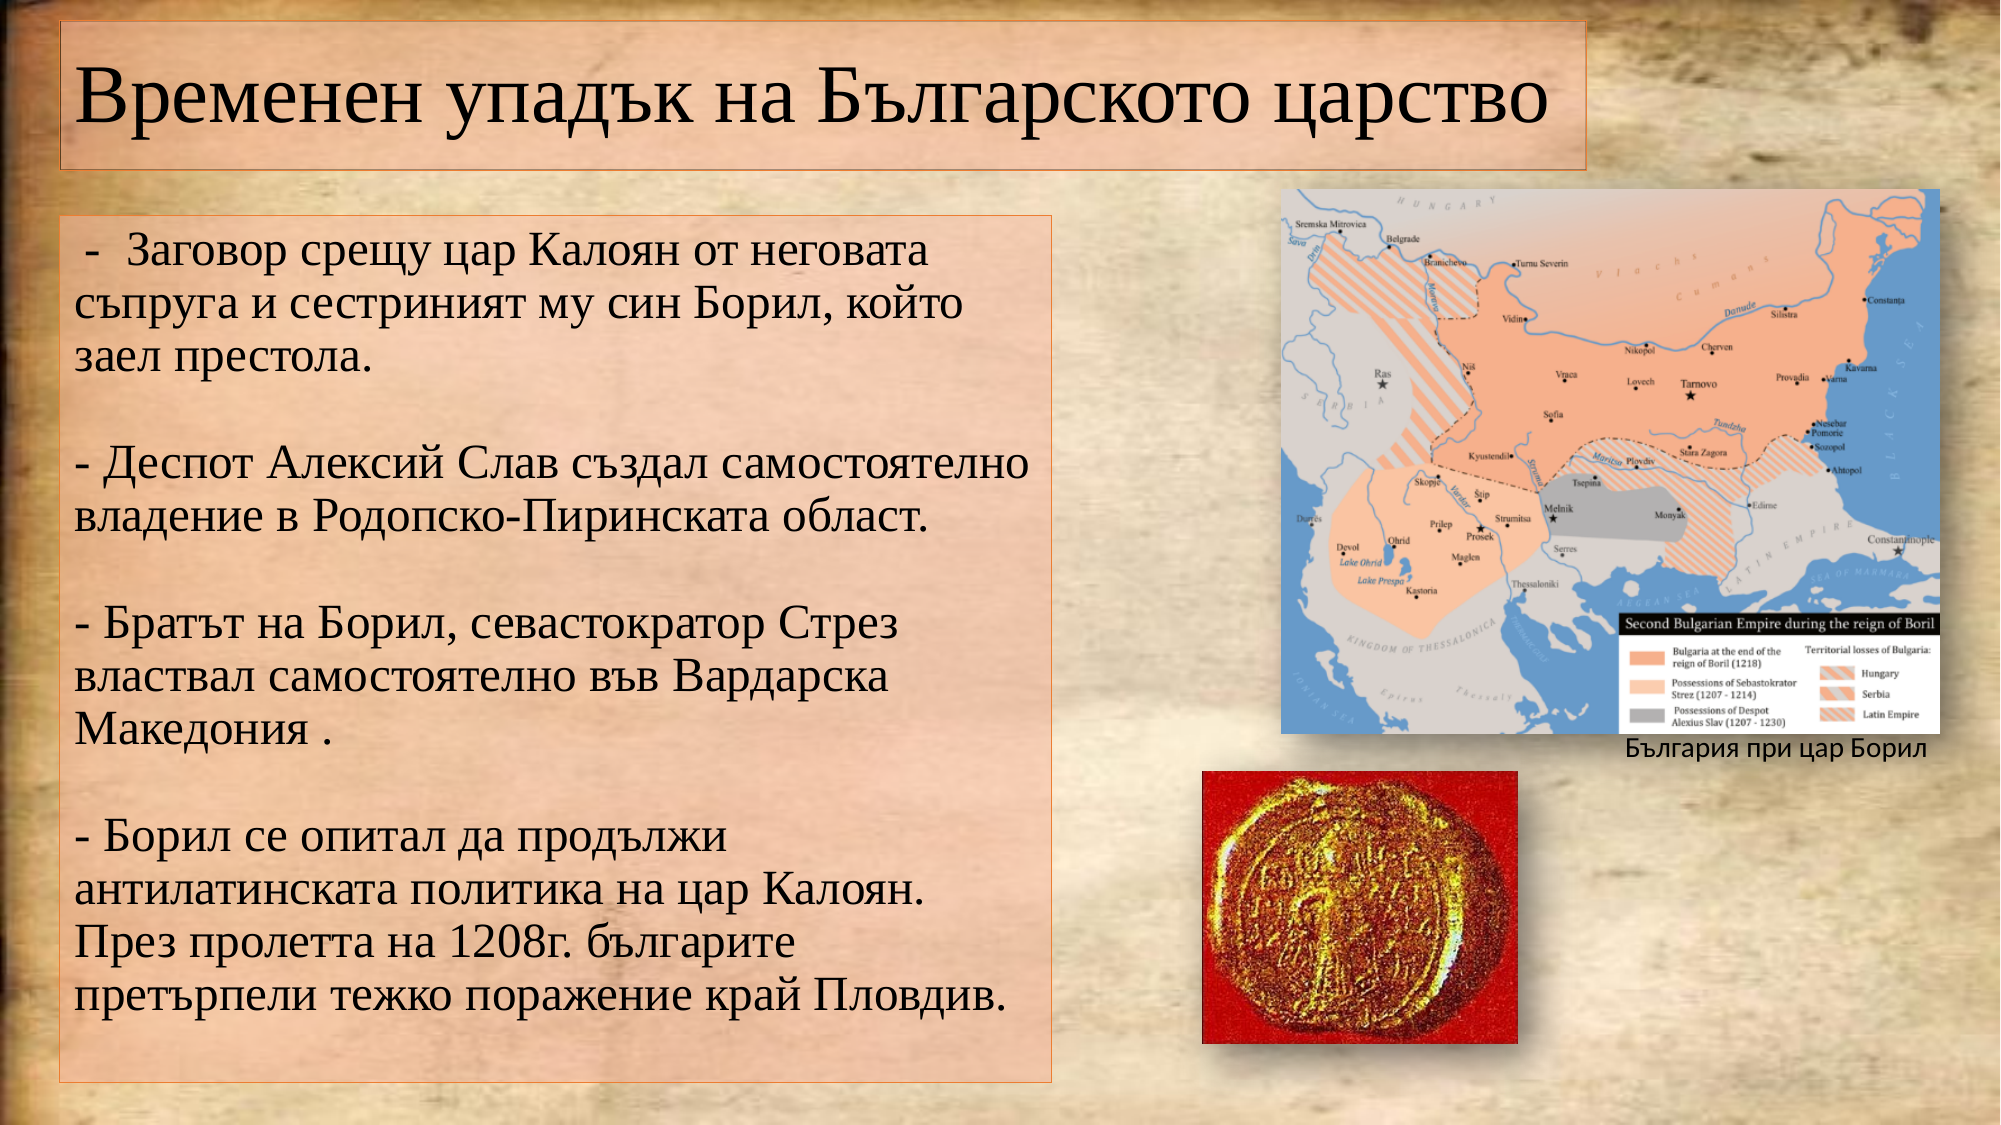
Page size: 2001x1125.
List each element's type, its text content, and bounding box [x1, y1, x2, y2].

title Временен упадък на Българското царство [59, 20, 1587, 171]
list - Заговор срещу цар Калоян от неговата съпруга и сестриният му син Борил, който заел престола. - Деспот Алексий Слав създал самостоятелно владение в Родопско-Пиринската област. - Братът на Борил, севастократор Стрез властвал самостоятелно във Вардарска Македония . - Борил се опитал да продължи антилатинската политика на цар Калоян. През пролетта на 1208г. българите претърпели тежко поражение край Пловдив. [59, 215, 1052, 1083]
text_box България при цар Борил [1610, 720, 1958, 771]
picture [0, 0, 2001, 1125]
